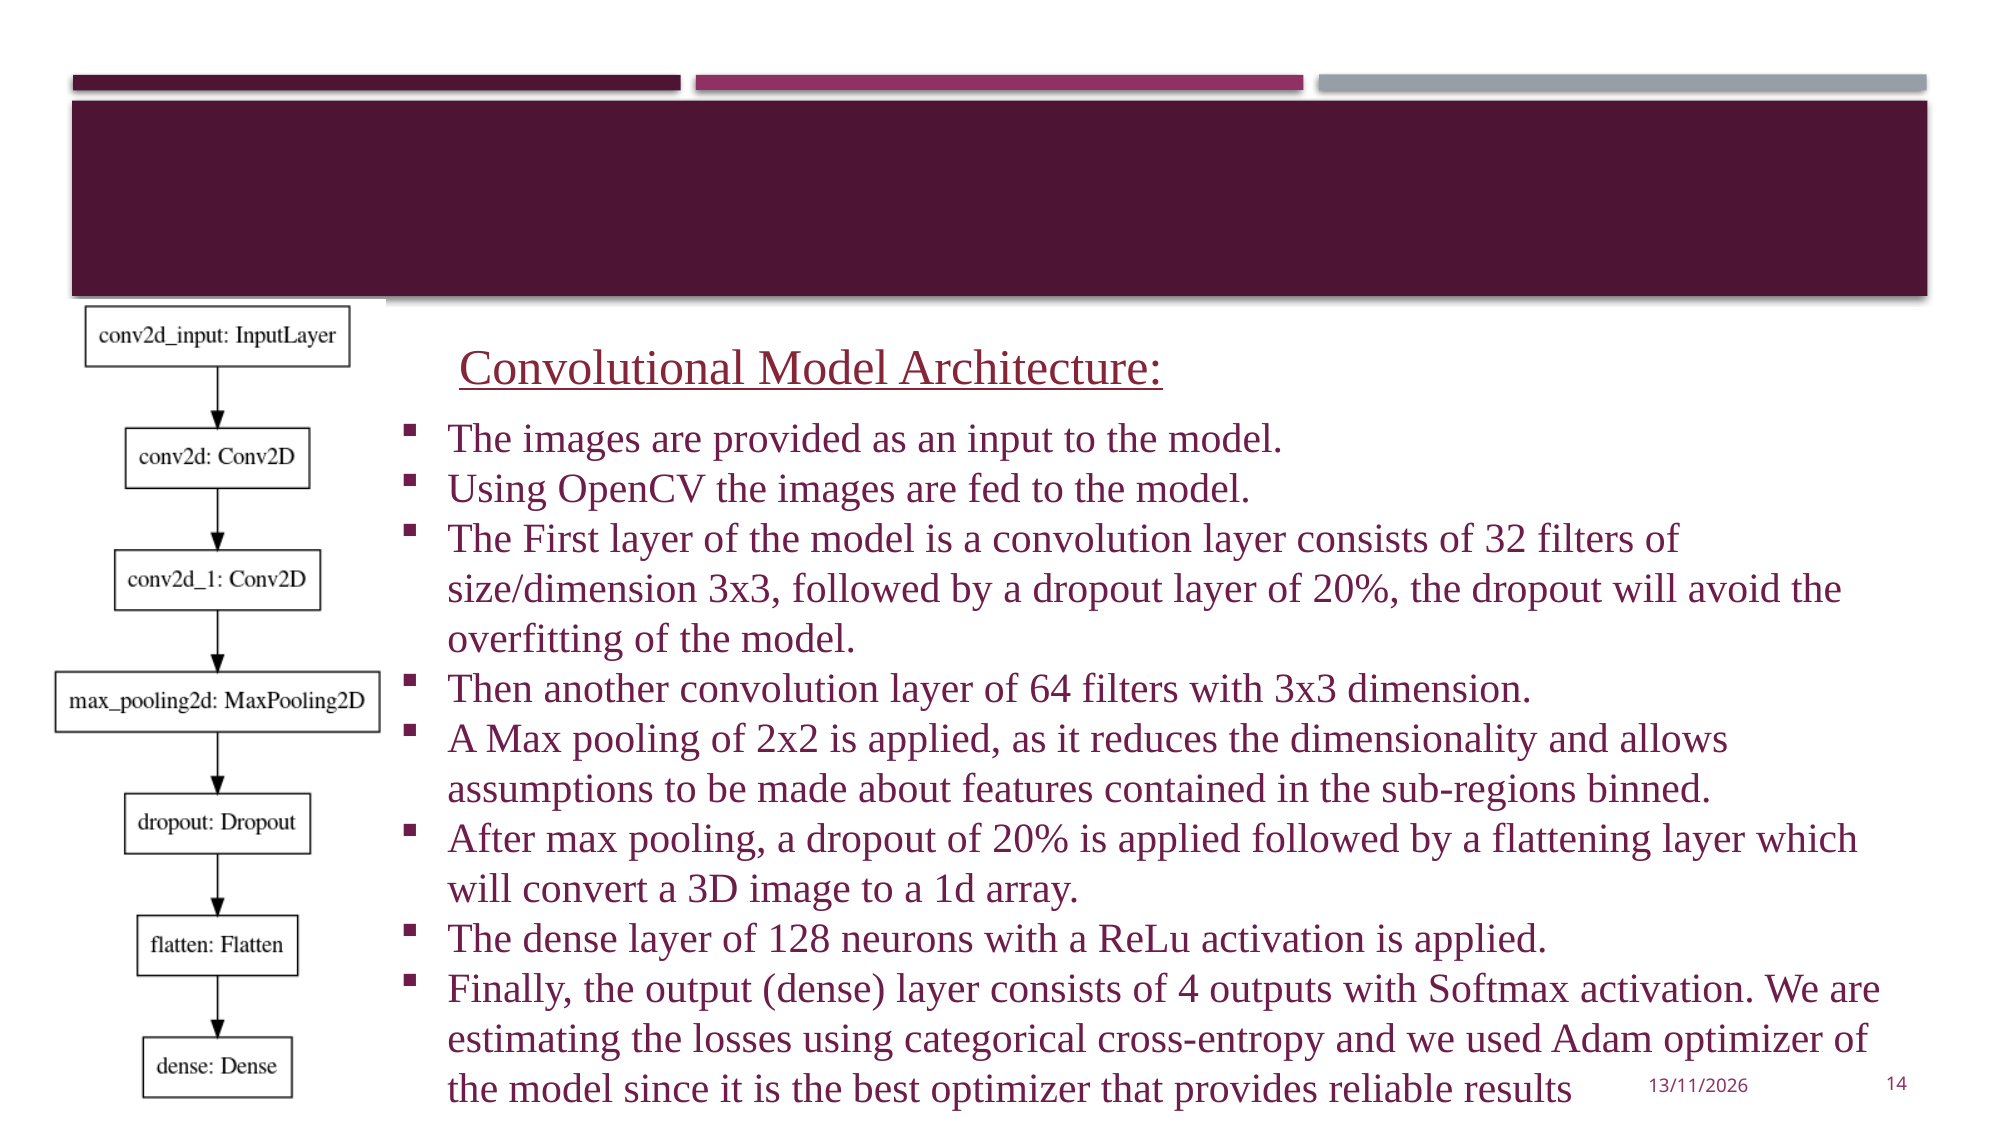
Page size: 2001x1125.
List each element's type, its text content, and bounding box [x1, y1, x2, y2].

text_box The images are provided as an input to the model. Using OpenCV the images are fed to the model. The First layer of the model is a convolution layer consists of 32 filters of size/dimension 3x3, followed by a dropout layer of 20%, the dropout will avoid the overfitting of the model. Then another convolution layer of 64 filters with 3x3 dimension. A Max pooling of 2x2 is applied, as it reduces the dimensionality and allows assumptions to be made about features contained in the sub-regions binned. After max pooling, a dropout of 20% is applied followed by a flattening layer which will convert a 3D image to a 1d array. The dense layer of 128 neurons with a ReLu activation is applied. Finally, the output (dense) layer consists of 4 outputs with Softmax activation. We are estimating the losses using categorical cross-entropy and we used Adam optimizer of the model since it is the best optimizer that provides reliable results [385, 402, 1923, 1118]
text_box Convolutional Model Architecture: [393, 327, 1237, 402]
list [49, 299, 387, 1106]
